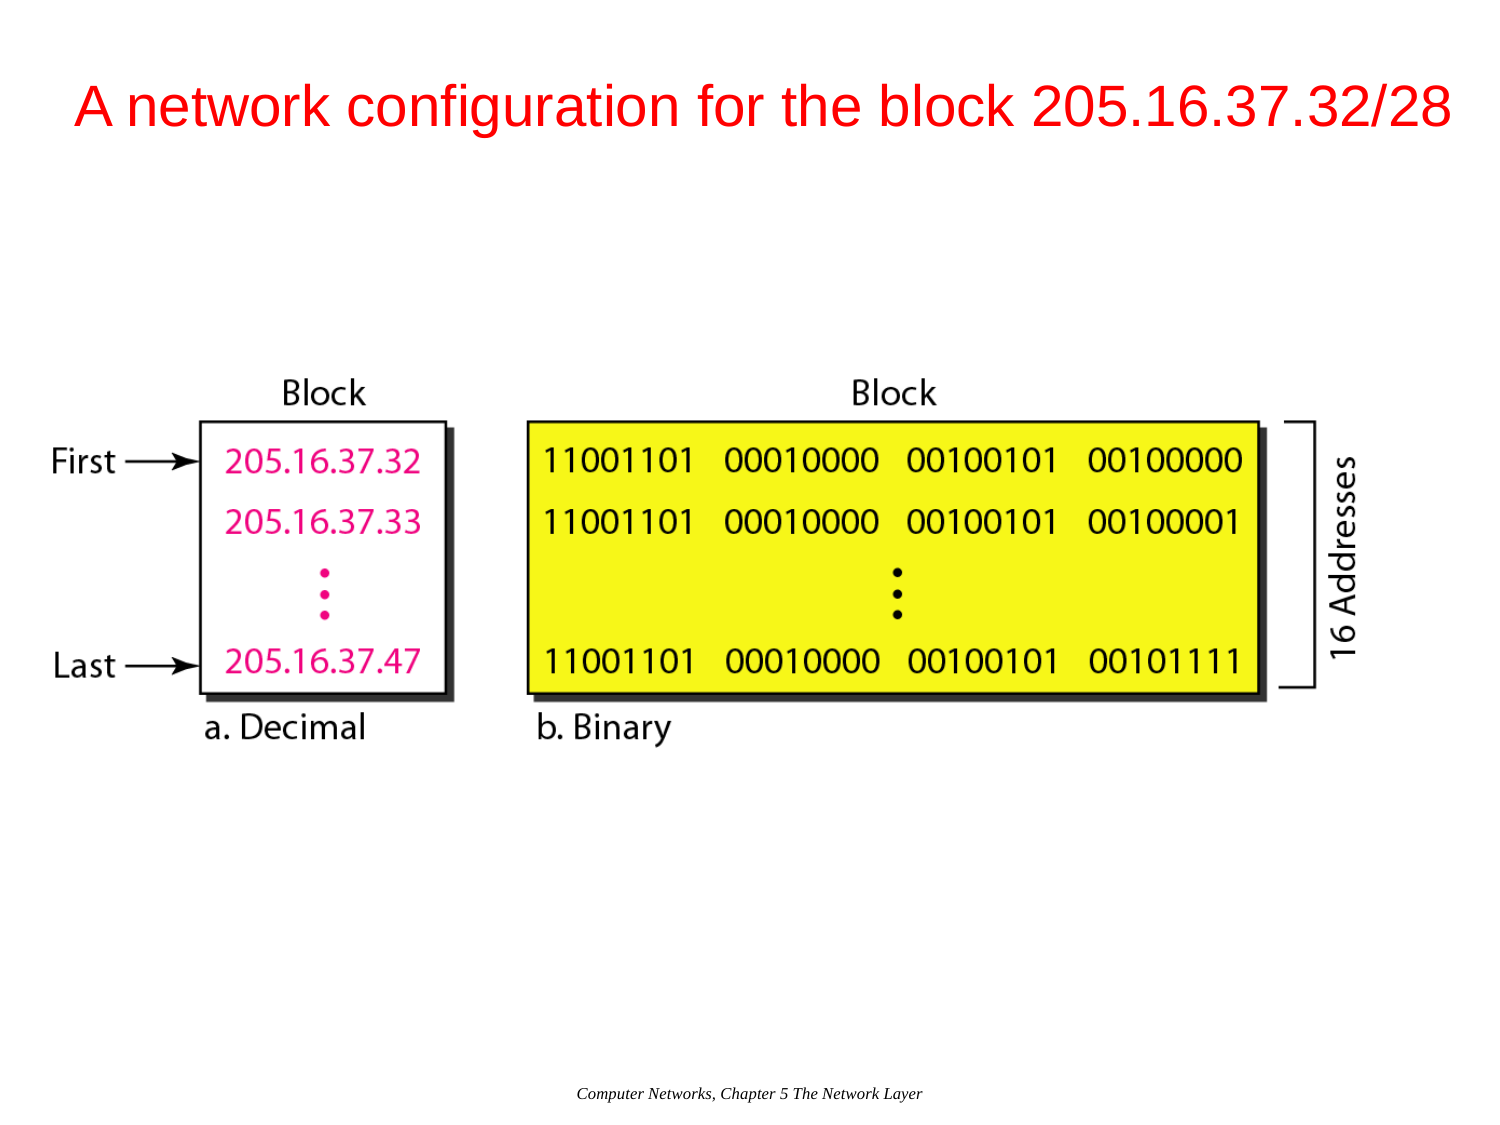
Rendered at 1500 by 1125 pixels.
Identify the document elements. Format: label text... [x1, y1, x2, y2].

footer Computer Networks, Chapter 5 The Network Layer [0, 1074, 1500, 1125]
picture [49, 374, 1366, 750]
text_box A network configuration for the block 205.16.37.32/28 [59, 61, 1471, 146]
